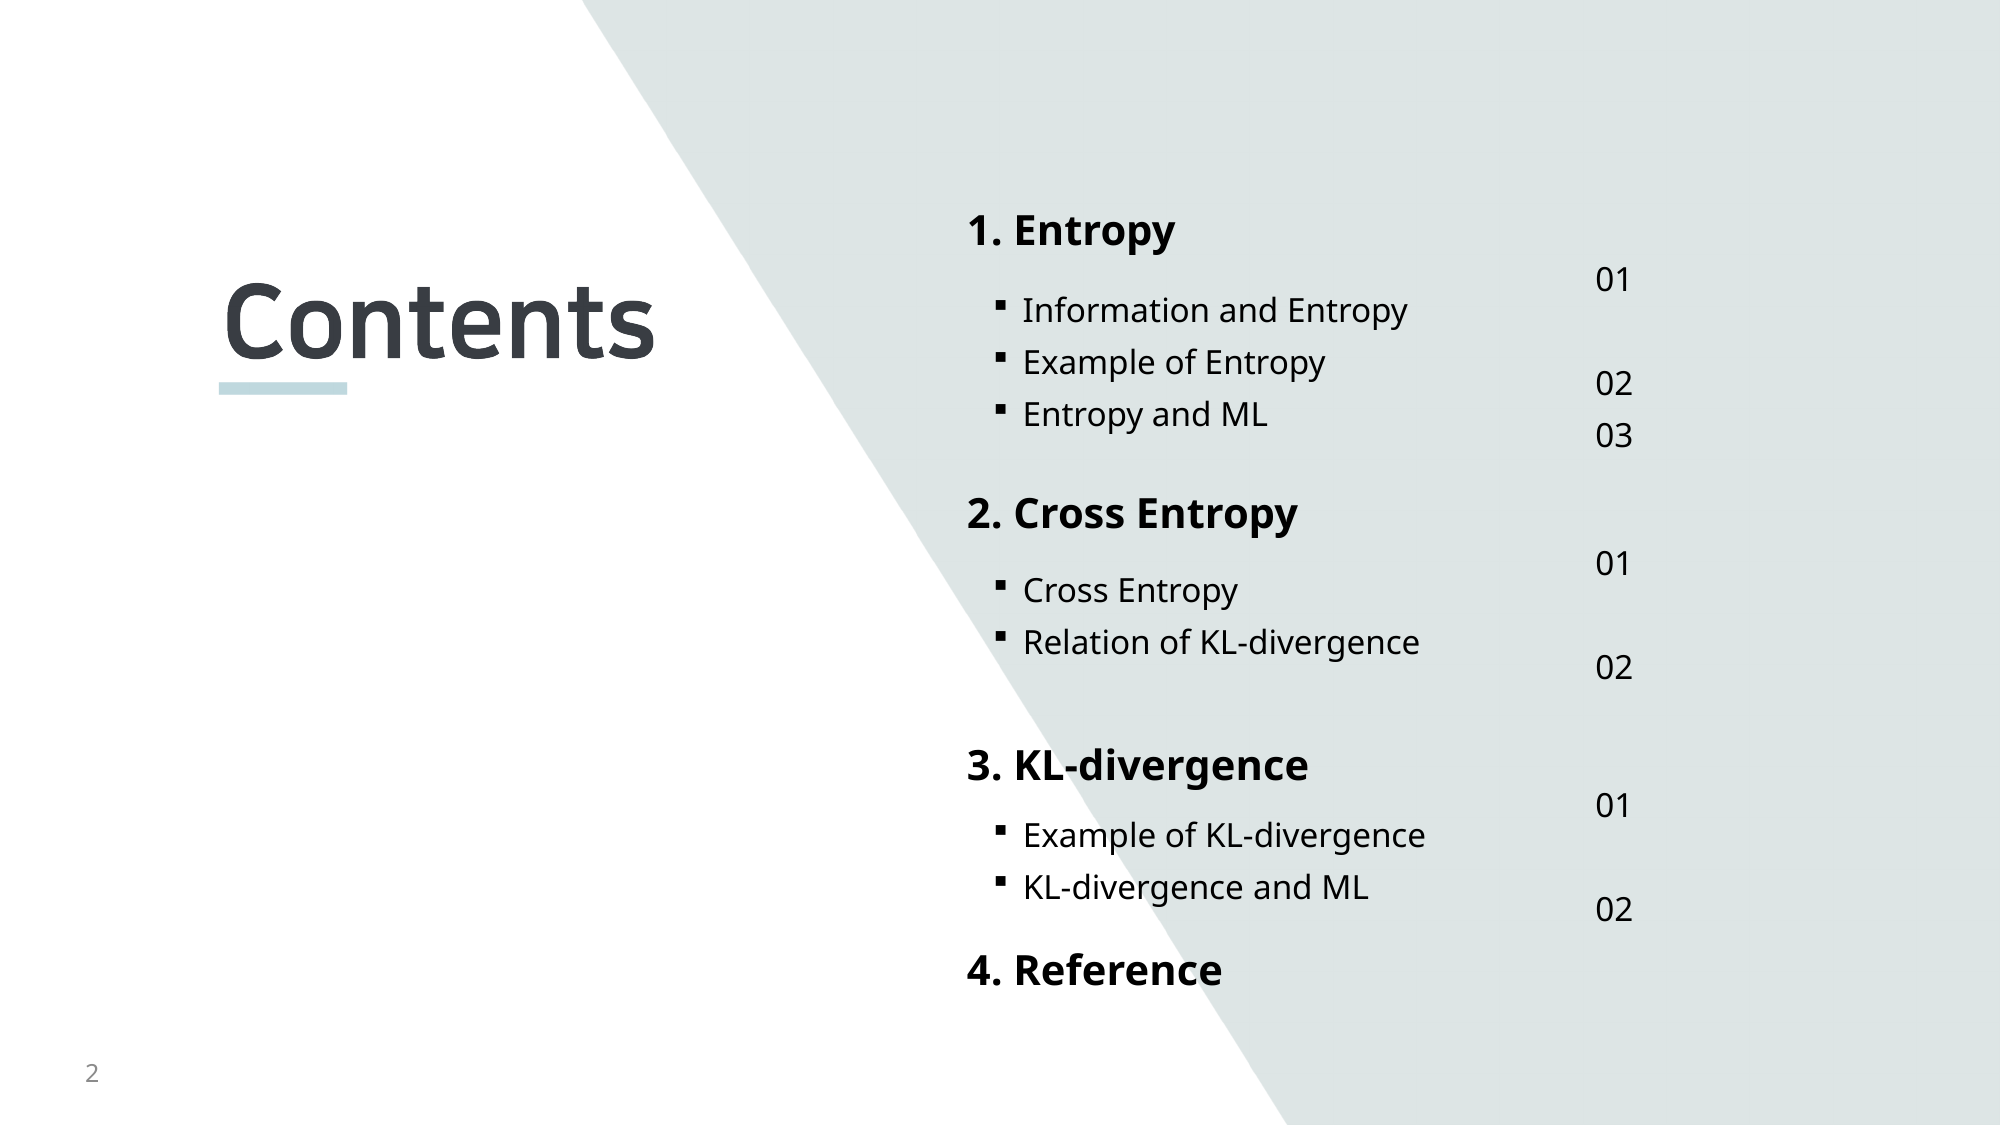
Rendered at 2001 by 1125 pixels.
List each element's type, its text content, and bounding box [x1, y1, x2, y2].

text_box 01 02 [1580, 764, 1666, 987]
text_box Example of KL-divergence KL-divergence and ML [978, 794, 1540, 966]
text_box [952, 479, 1666, 719]
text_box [952, 196, 1666, 439]
text_box 4. Reference [952, 936, 1375, 1001]
text_box 3. KL-divergence [952, 730, 1375, 796]
picture [0, 0, 2000, 1125]
